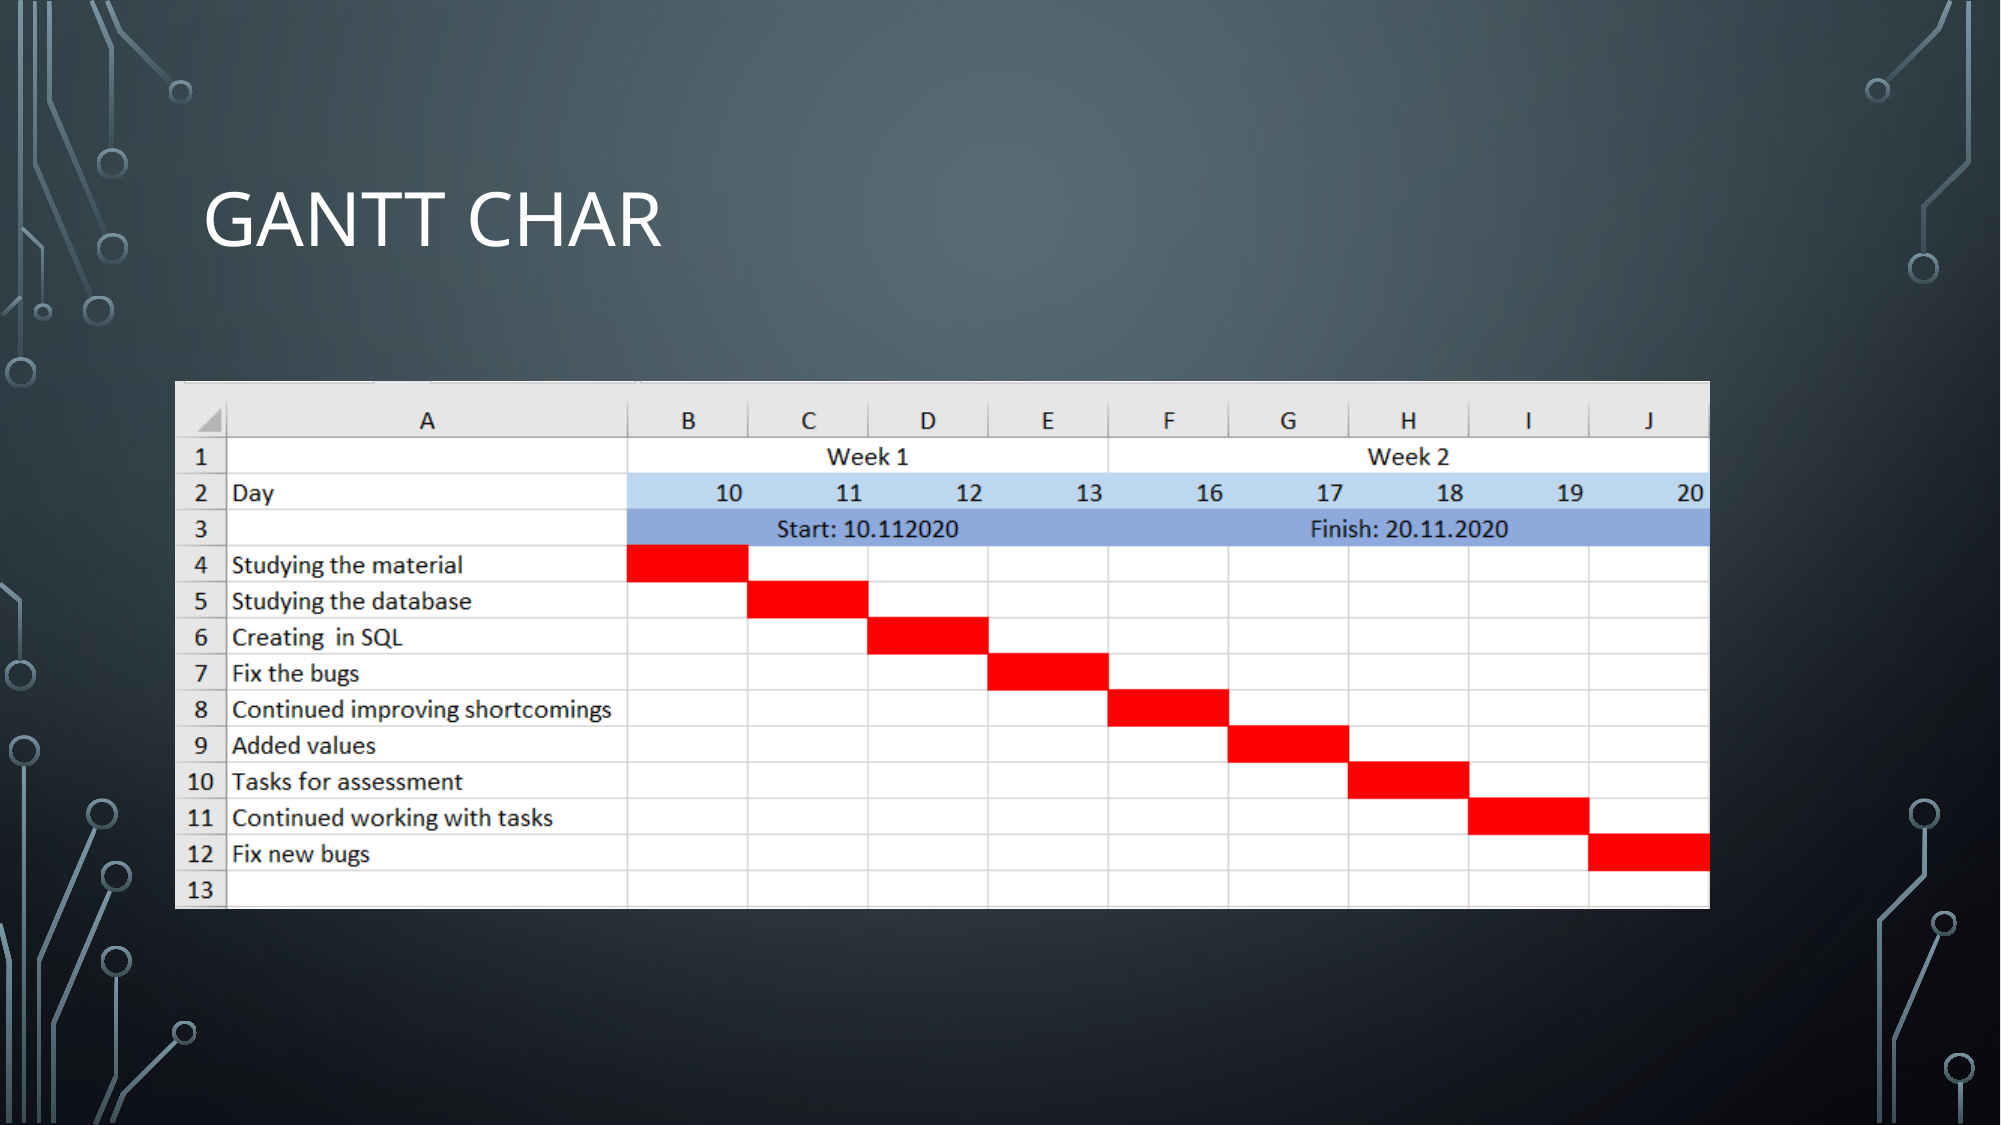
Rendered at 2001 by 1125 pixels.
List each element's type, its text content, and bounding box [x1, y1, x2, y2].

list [174, 381, 1710, 909]
title Gantt char [187, 101, 1813, 344]
